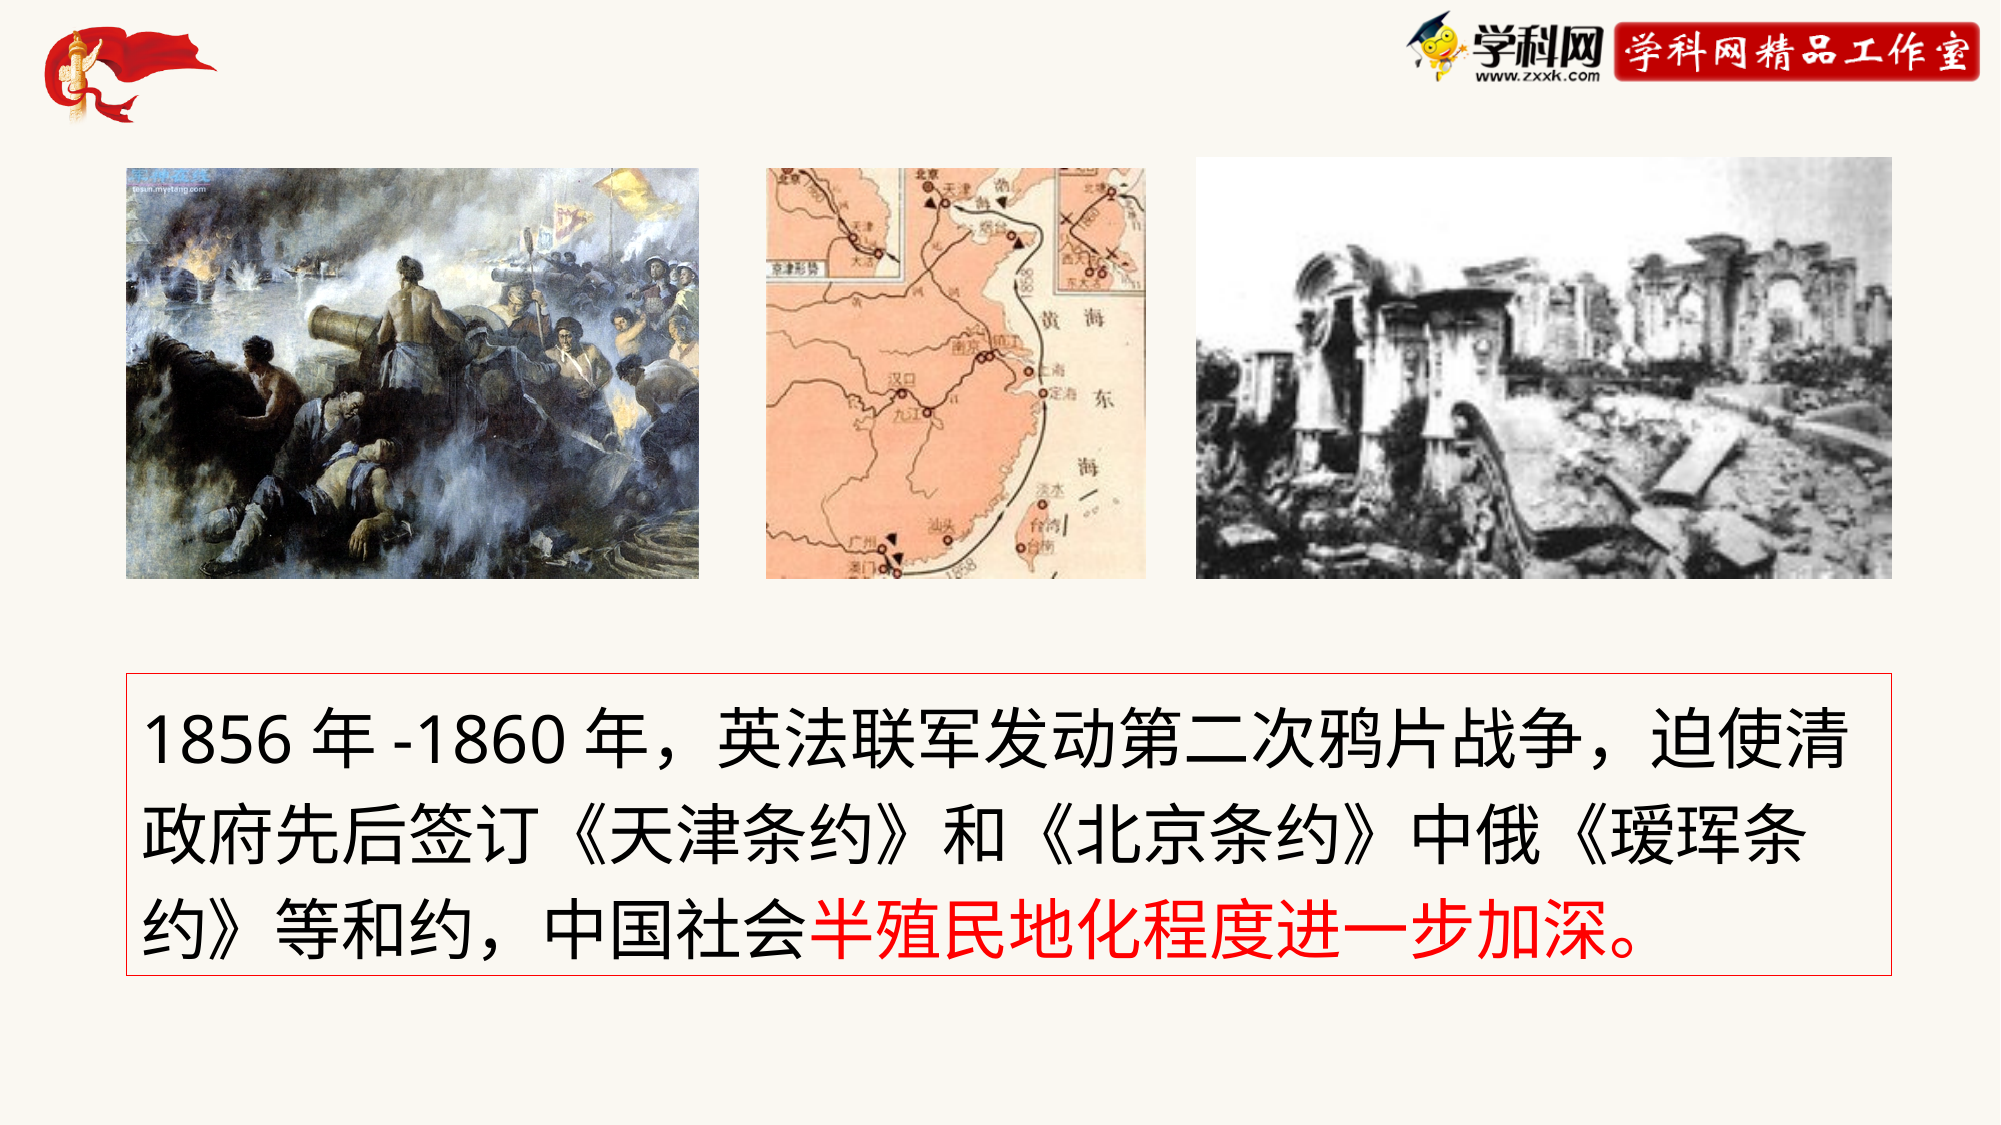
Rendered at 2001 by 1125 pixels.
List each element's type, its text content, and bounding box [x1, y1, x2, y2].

text_box 1856年-1860年，英法联军发动第二次鸦片战争，迫使清政府先后签订《天津条约》和《北京条约》中俄《瑷珲条约》等和约，中国社会半殖民地化程度进一步加深。 [126, 673, 1892, 976]
picture [0, 0, 2001, 1125]
